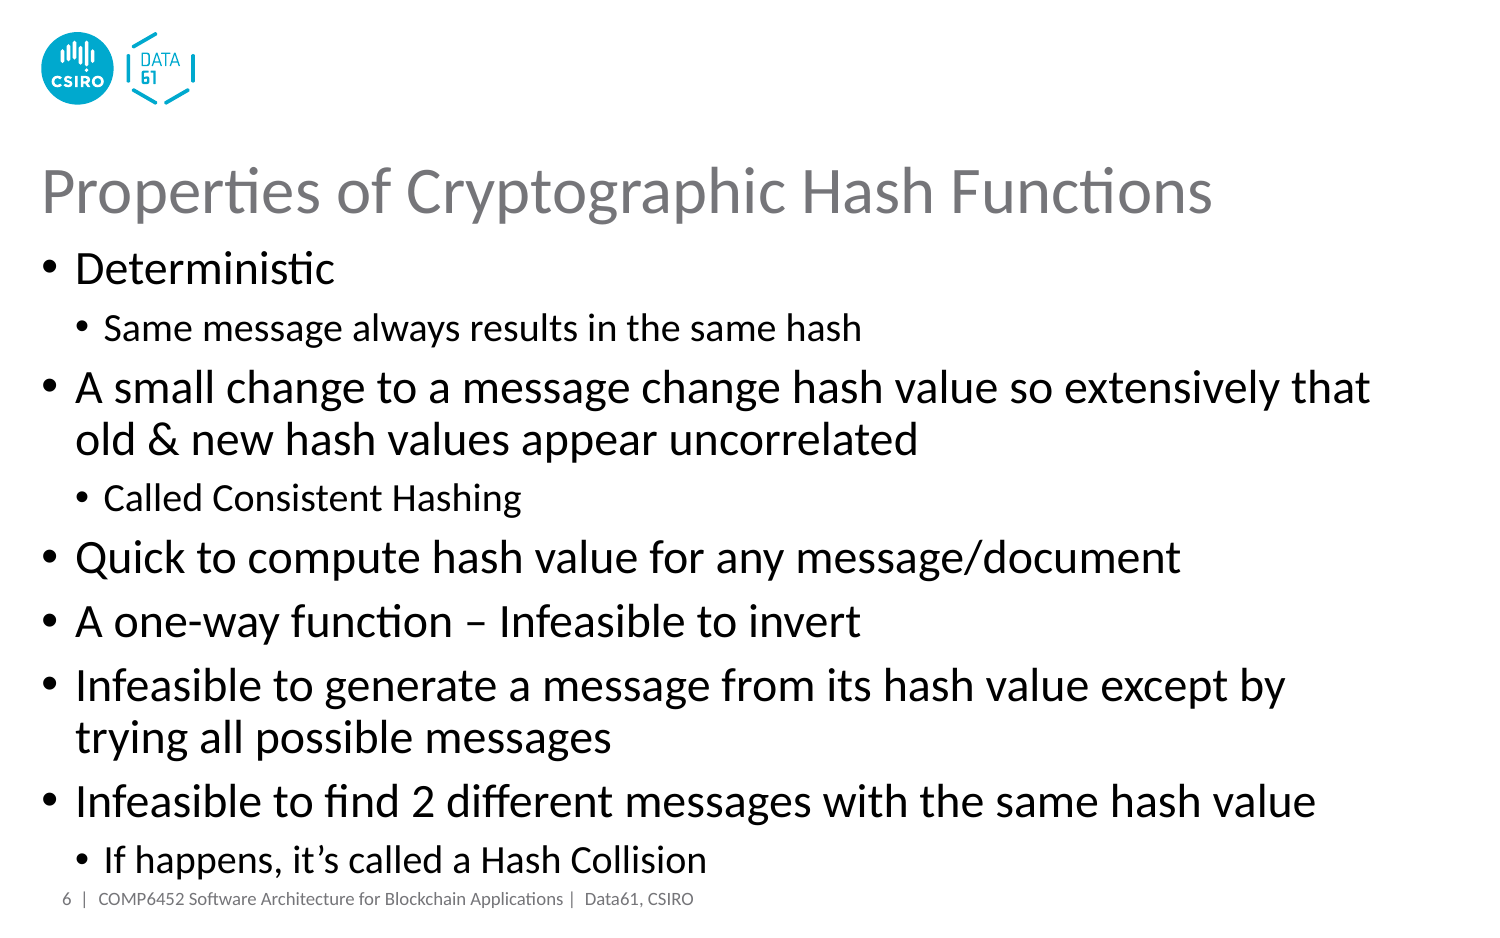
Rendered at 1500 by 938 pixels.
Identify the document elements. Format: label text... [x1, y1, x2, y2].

footer COMP6452 Software Architecture for Blockchain Applications | Data61, CSIRO [98, 889, 1097, 907]
slide_number 6 | [41, 889, 89, 907]
title Properties of Cryptographic Hash Functions [41, 146, 1459, 264]
list Deterministic Same message always results in the same hash A small change to a message change hash value so extensively that old & new hash values appear uncorrelated Called Consistent Hashing Quick to compute hash value for any message/document A one-way function – Infeasible to invert Infeasible to generate a message from its hash value except by trying all possible messages Infeasible to find 2 different messages with the same hash value If happens, it’s called a Hash Collision [41, 242, 1402, 890]
